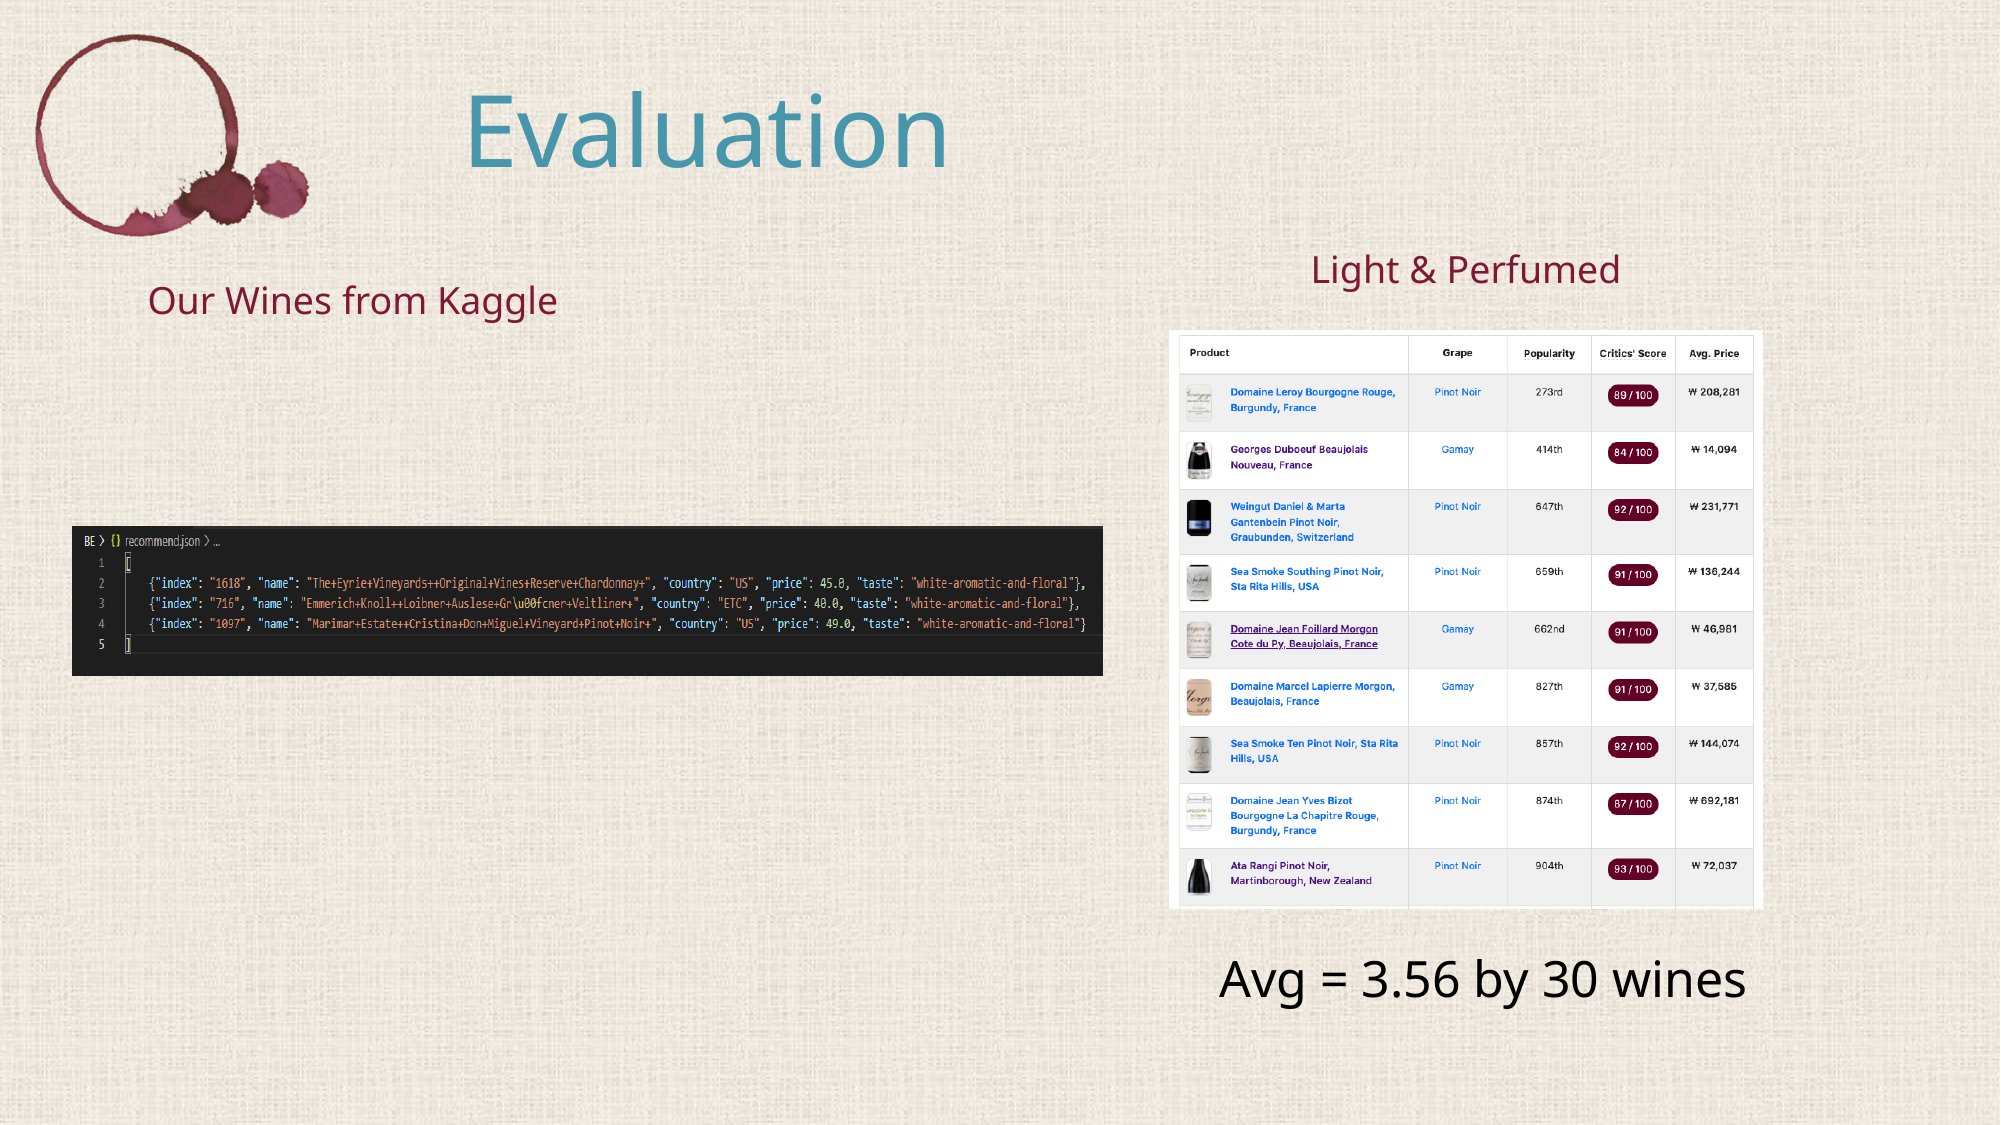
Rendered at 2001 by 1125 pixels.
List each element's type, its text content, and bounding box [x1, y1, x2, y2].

text_box Evaluation [447, 60, 968, 195]
text_box Avg = 3.56 by 30 wines [1204, 940, 1763, 1015]
text_box Our Wines from Kaggle [132, 270, 574, 330]
text_box Light & Perfumed [1295, 238, 1637, 299]
picture [72, 526, 1103, 676]
picture [1169, 330, 1763, 909]
picture [1, 0, 343, 295]
